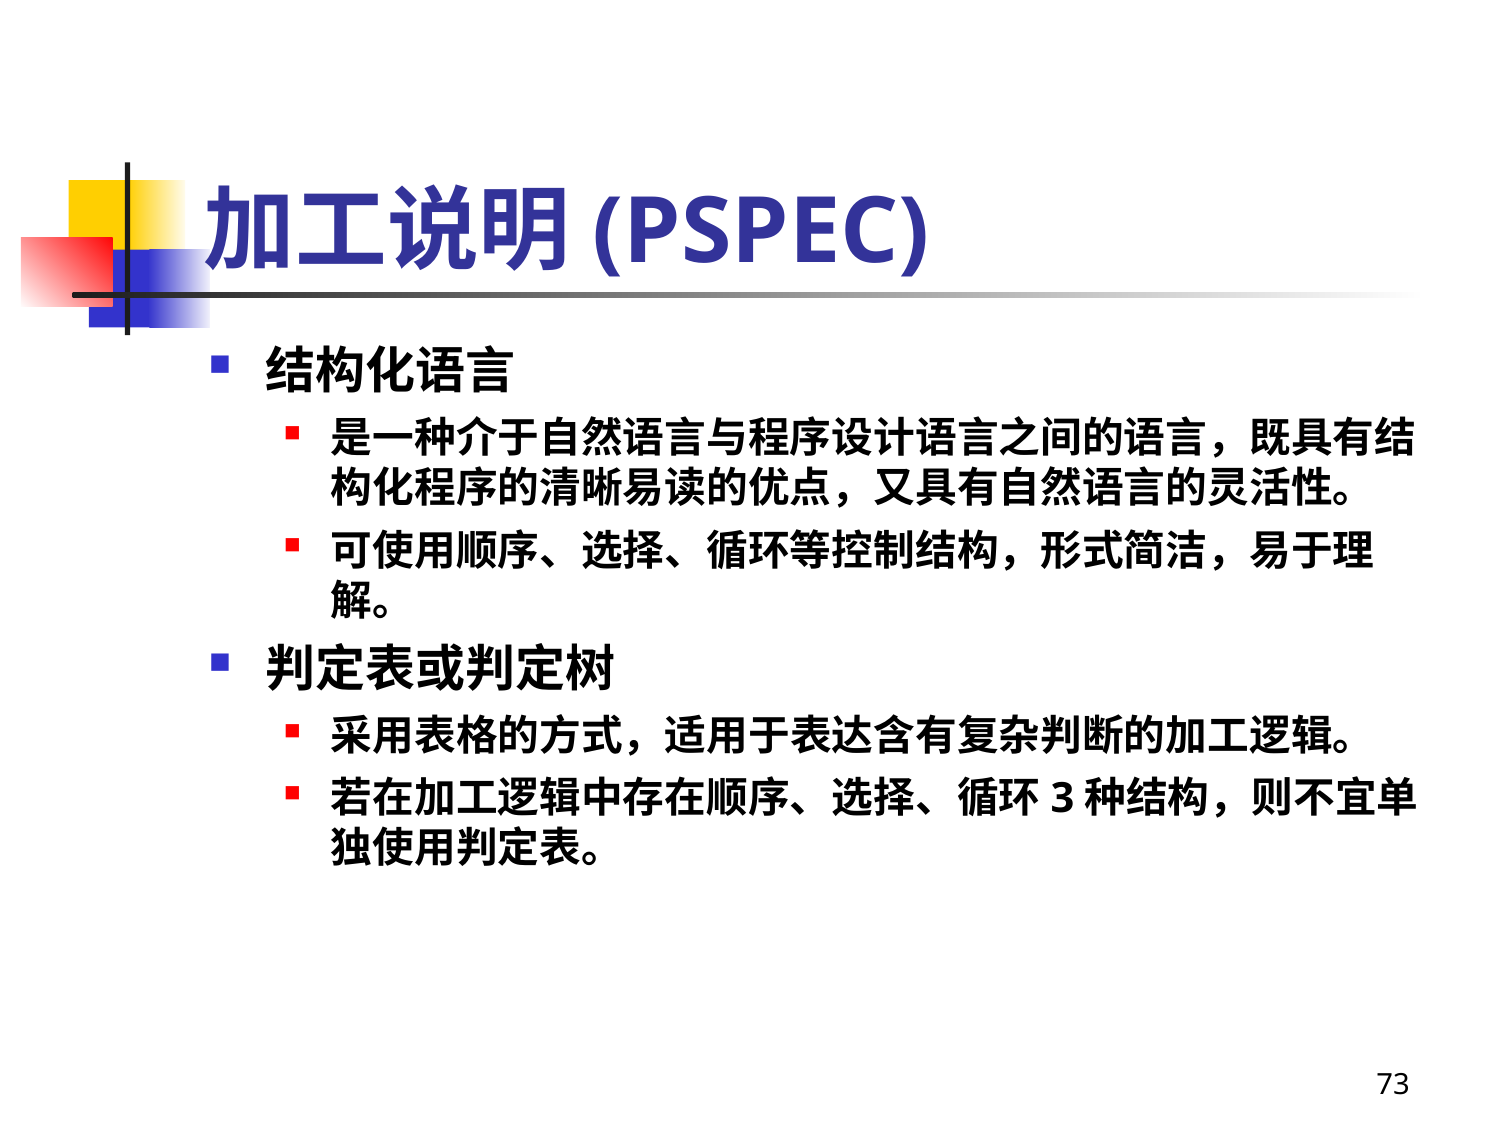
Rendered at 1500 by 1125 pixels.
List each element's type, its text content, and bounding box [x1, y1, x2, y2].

list 结构化语言 是一种介于自然语言与程序设计语言之间的语言，既具有结构化程序的清晰易读的优点，又具有自然语言的灵活性。 可使用顺序、选择、循环等控制结构，形式简洁，易于理解。 判定表或判定树 采用表格的方式，适用于表达含有复杂判断的加工逻辑。 若在加工逻辑中存在顺序、选择、循环3种结构，则不宜单独使用判定表。 [193, 331, 1469, 1006]
slide_number 73 [1112, 1037, 1425, 1113]
title 加工说明(PSPEC) [188, 101, 1468, 289]
